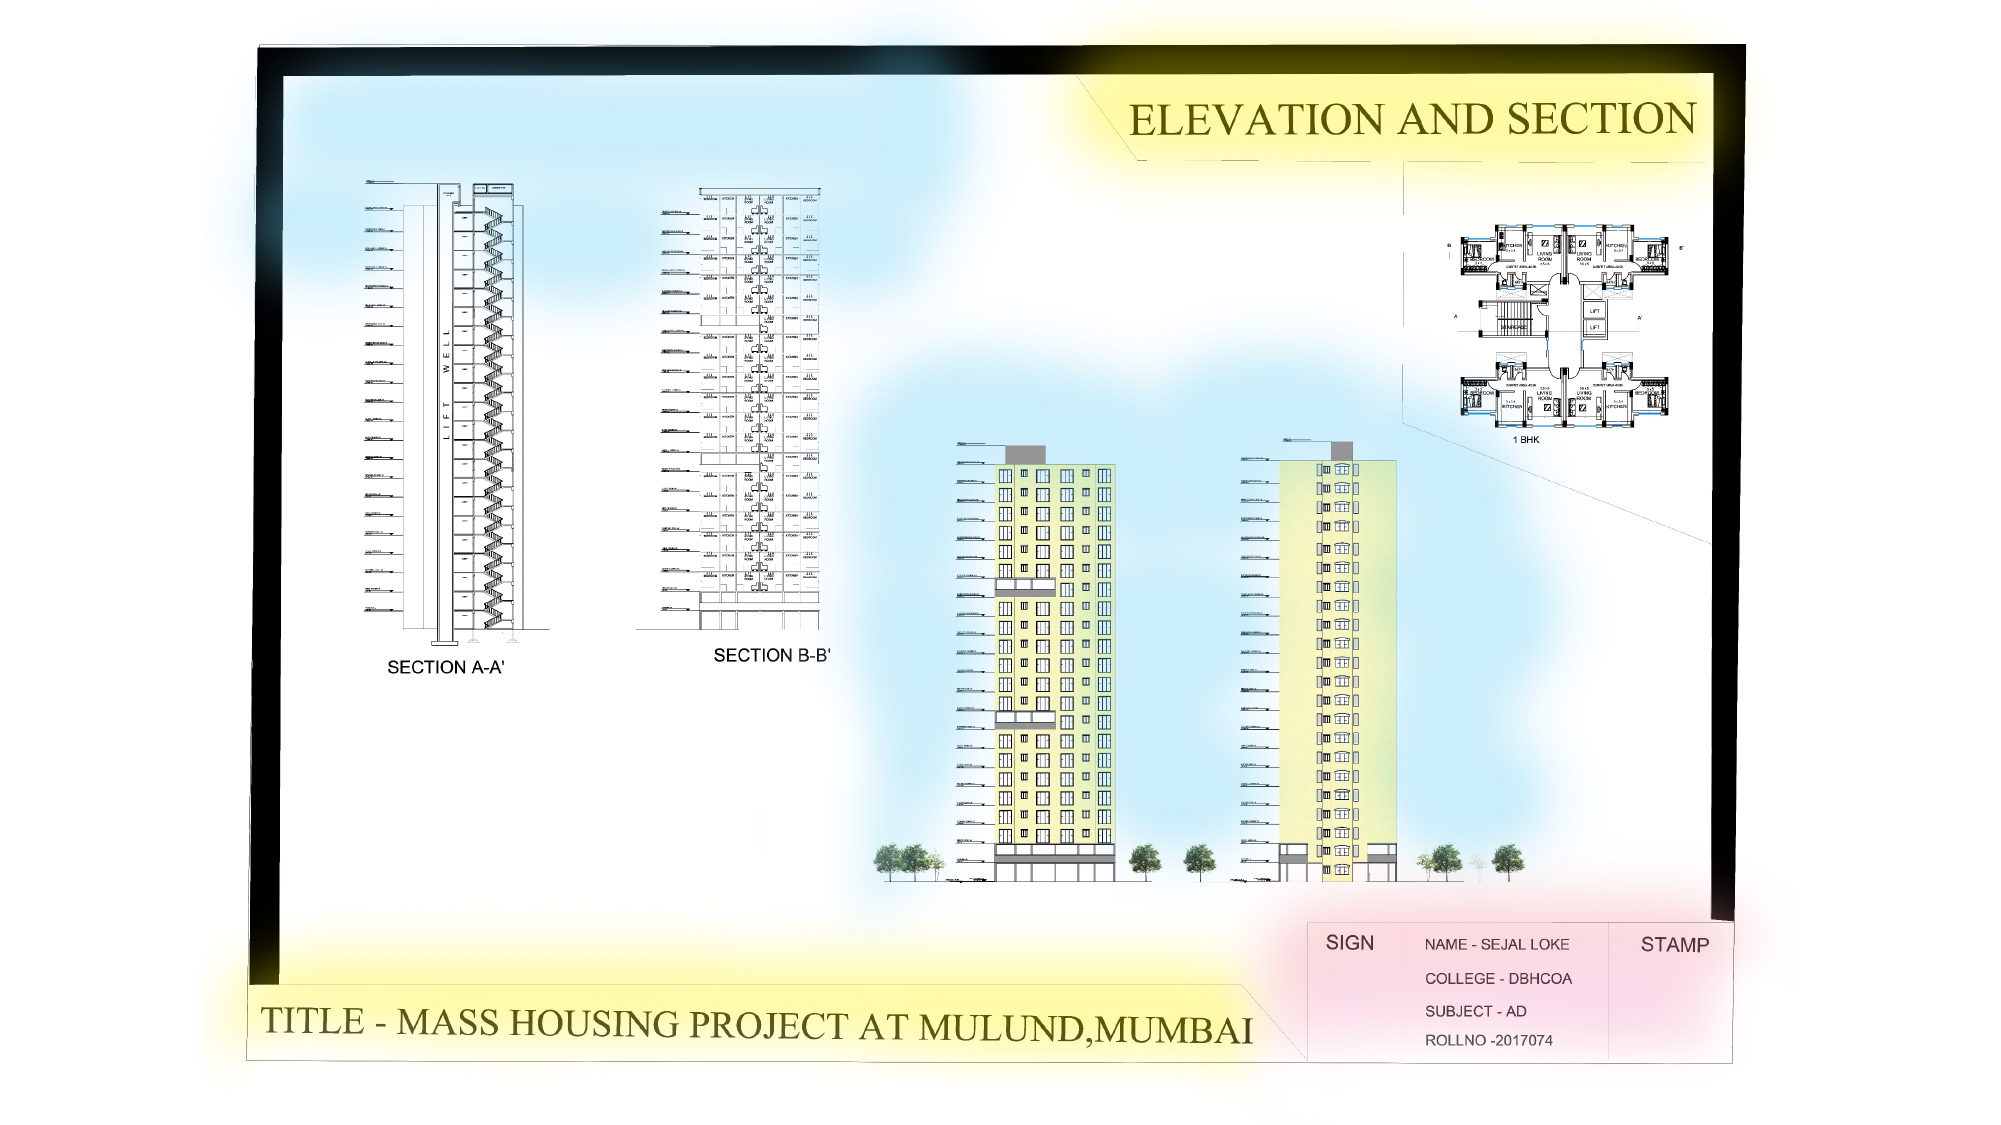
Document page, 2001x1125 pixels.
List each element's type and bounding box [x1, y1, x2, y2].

picture [203, 0, 1797, 1125]
